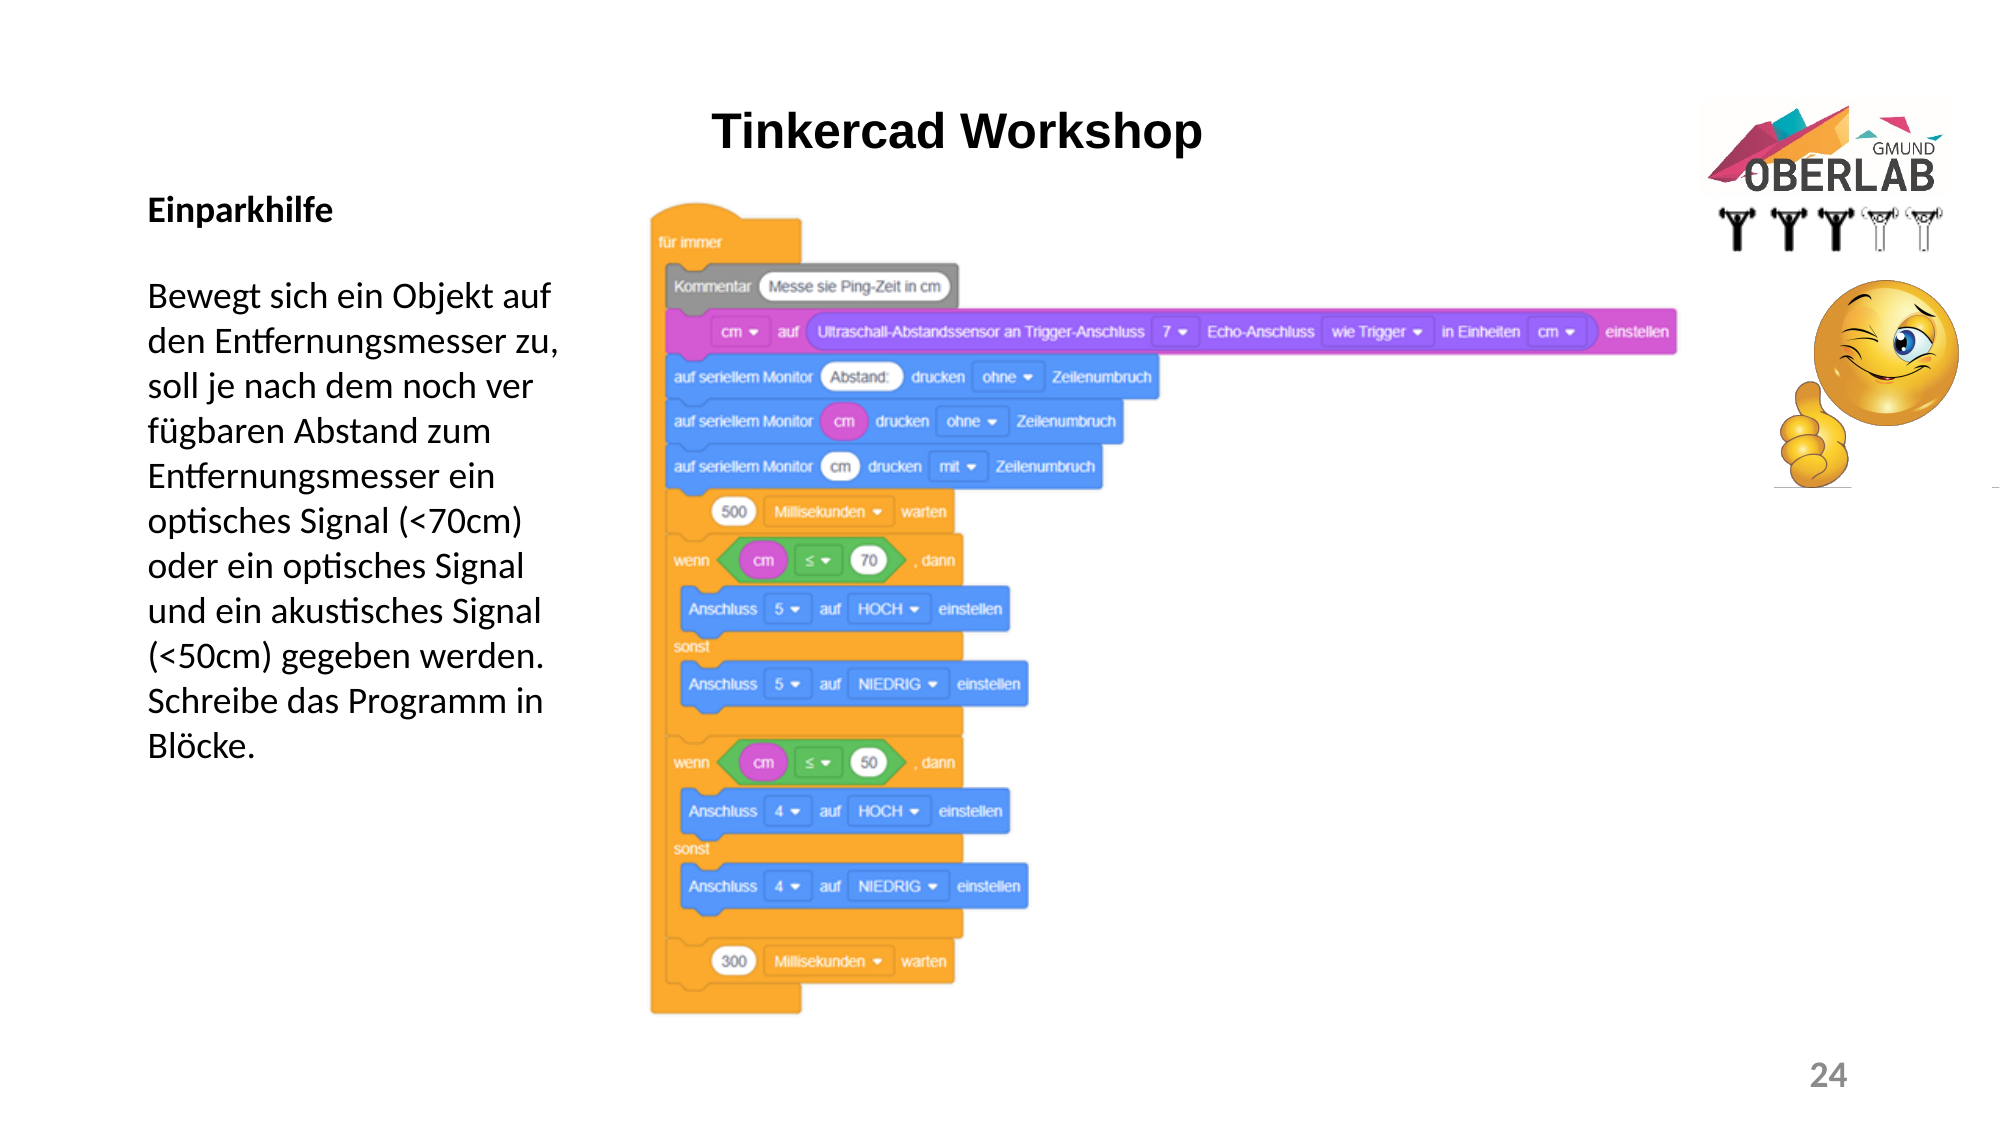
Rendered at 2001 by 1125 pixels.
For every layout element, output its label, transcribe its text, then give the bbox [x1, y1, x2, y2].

slide_number 24 [1412, 1042, 1863, 1103]
text_box Bewegt sich ein Objekt auf den Entfernungsmesser zu, soll je nach dem noch ver­füg­ba­ren Abstand zum Entfernungsmesser ein optisches Signal (<70cm) oder ein optisches Signal und ein akustisches Signal (<50cm) gegeben werden. Schreibe das Programm in Blöcke. [132, 263, 597, 774]
picture [627, 98, 1954, 1019]
picture [1774, 280, 2000, 489]
subtitle Tinkercad Workshop [214, 98, 1700, 177]
text_box Einparkhilfe [132, 177, 1700, 238]
